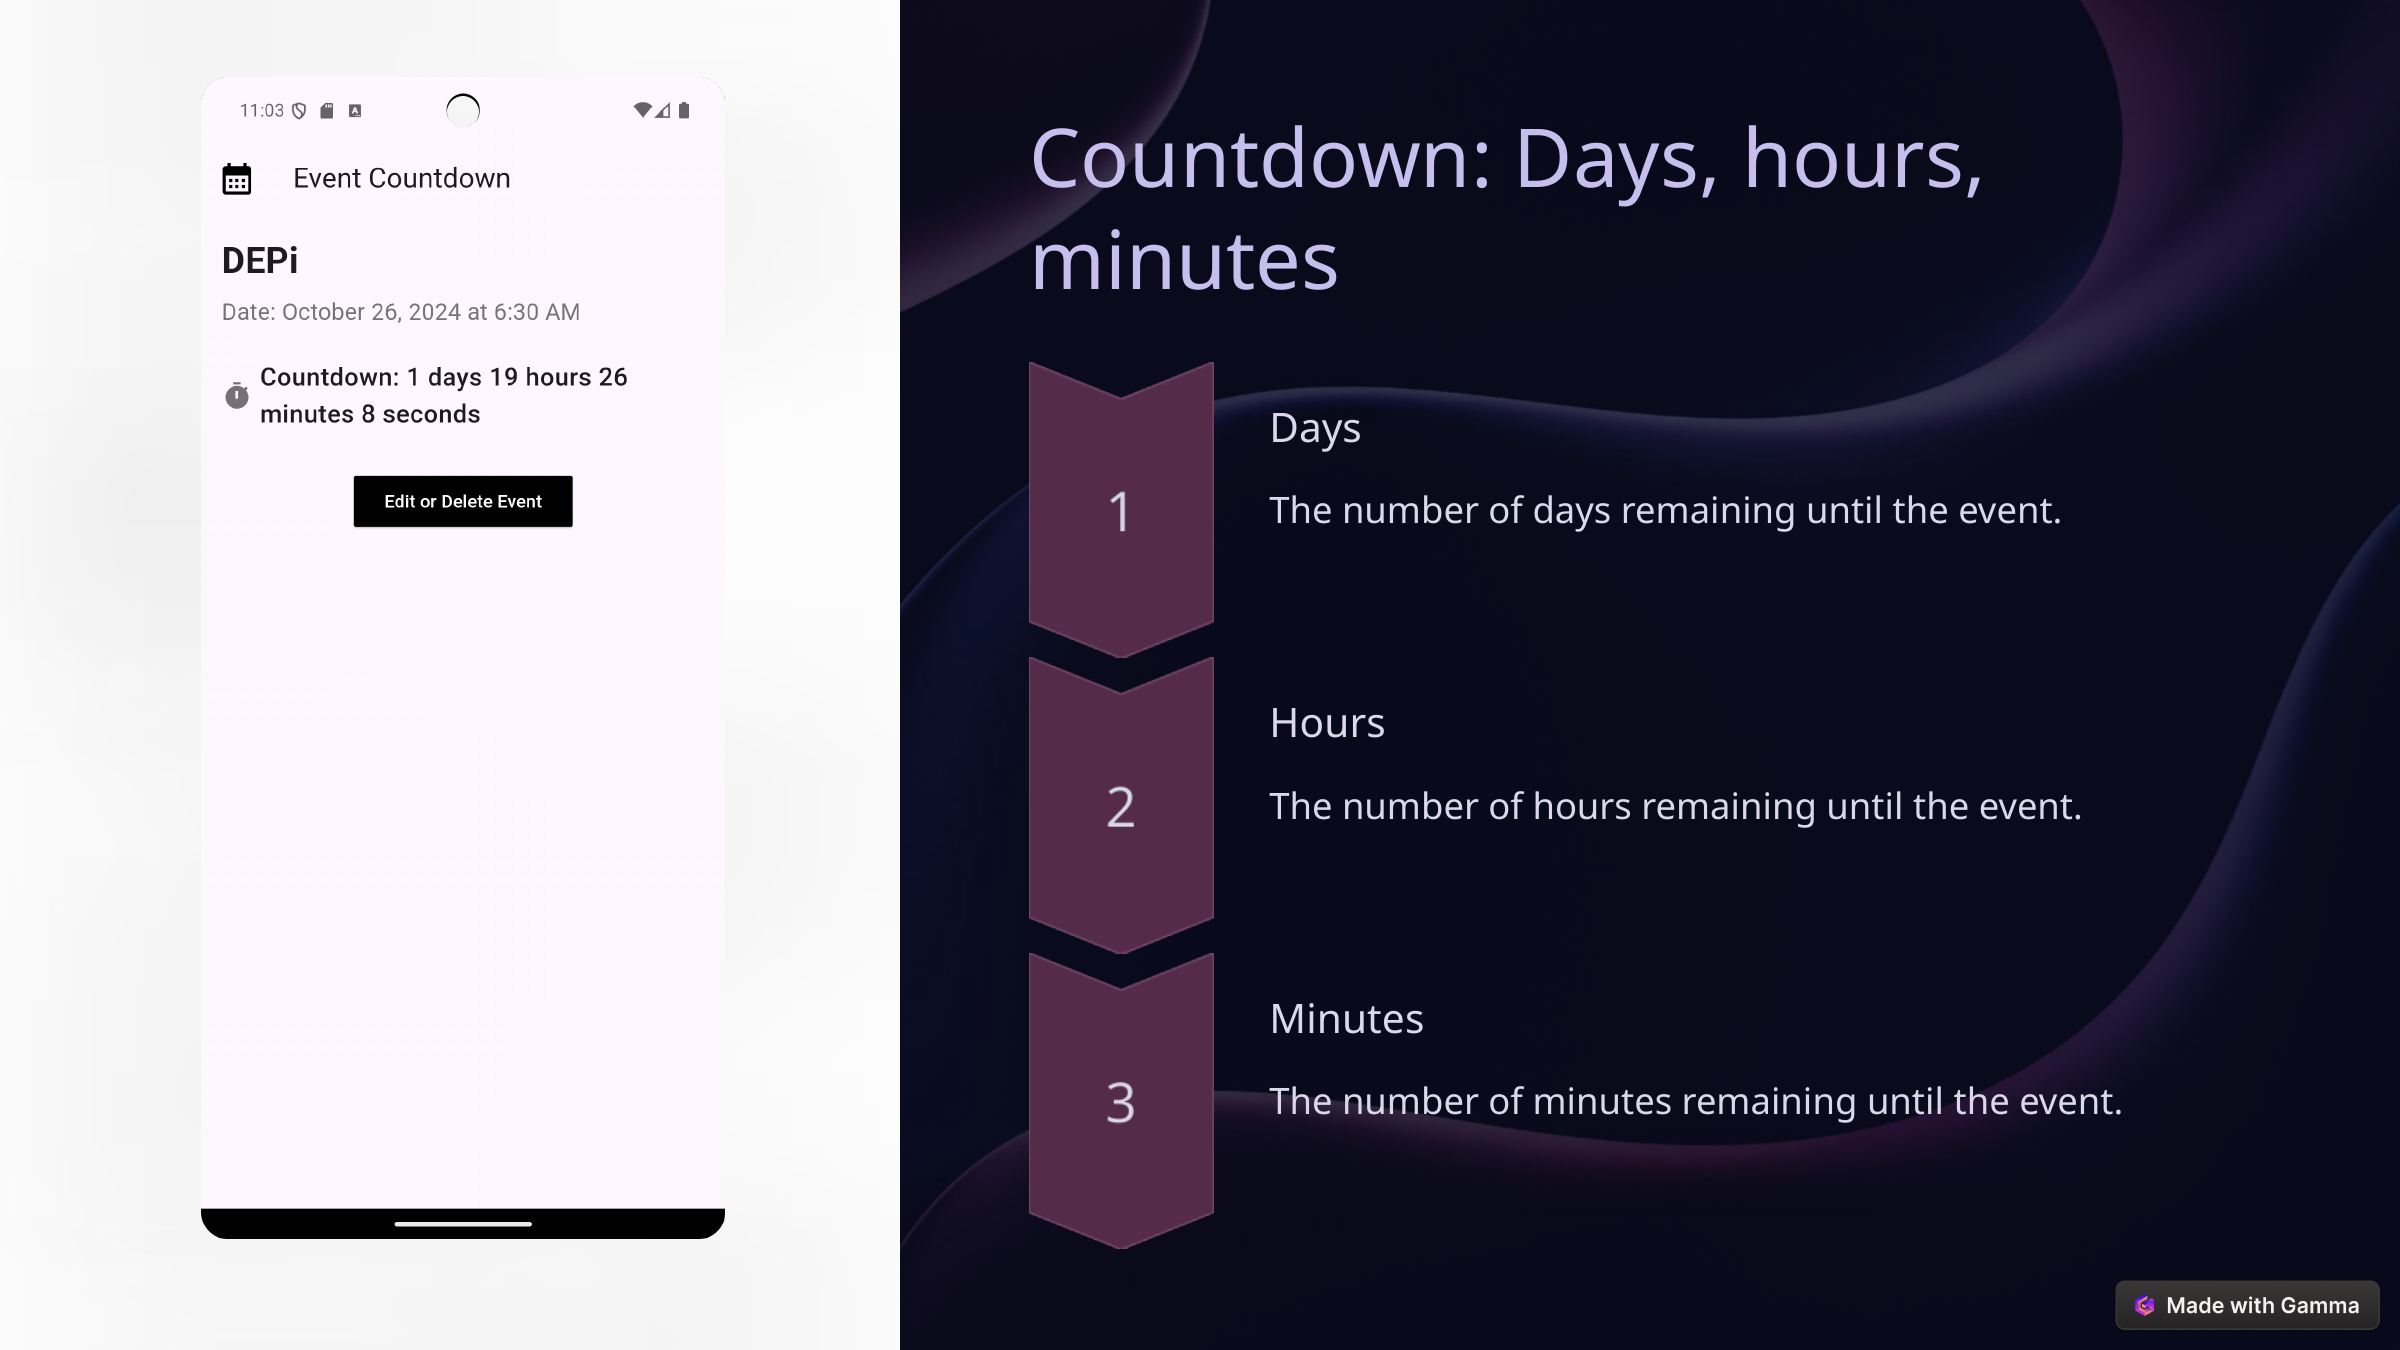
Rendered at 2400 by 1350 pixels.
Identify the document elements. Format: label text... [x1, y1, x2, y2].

text_box The number of days remaining until the event. [1269, 472, 2271, 532]
text_box Days [1269, 399, 1680, 451]
text_box Hours [1269, 694, 1680, 746]
picture [2106, 1271, 2389, 1339]
picture [0, 0, 900, 1350]
text_box Countdown: Days, hours, minutes [1029, 101, 2271, 307]
text_box Minutes [1269, 990, 1680, 1042]
text_box The number of hours remaining until the event. [1269, 768, 2271, 828]
picture [1029, 362, 1214, 1249]
text_box The number of minutes remaining until the event. [1269, 1063, 2271, 1123]
